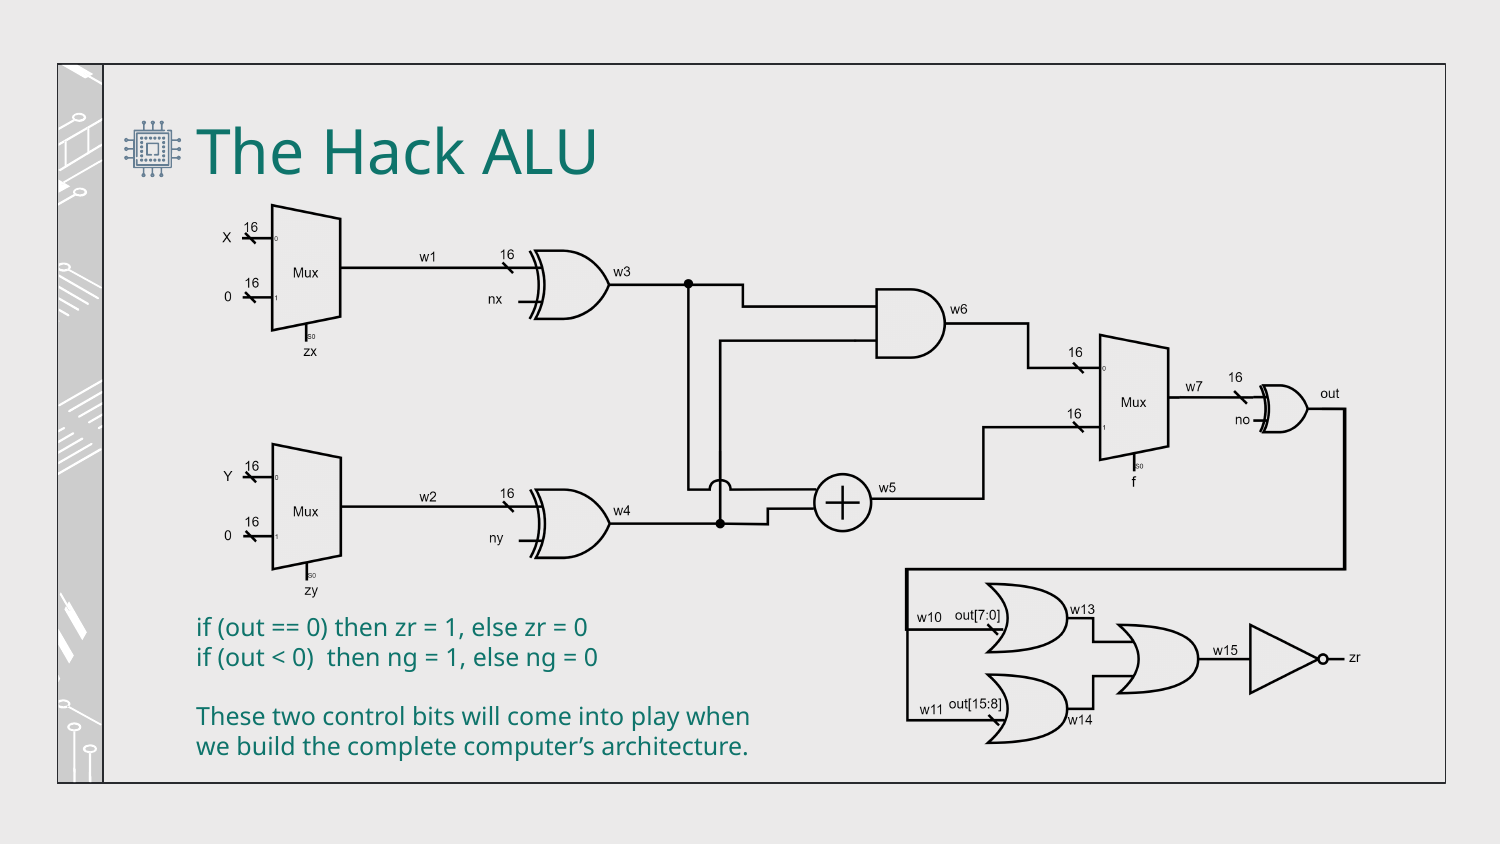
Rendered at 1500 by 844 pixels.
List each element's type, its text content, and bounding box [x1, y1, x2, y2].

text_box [123, 120, 182, 178]
text_box if (out == 0) then zr = 1, else zr = 0 if (out < 0) then ng = 1, else ng = 0 These two control bits will come into play when we build the complete computer’s architecture. [181, 596, 800, 791]
picture [199, 192, 1401, 755]
title The Hack ALU [181, 97, 1445, 192]
